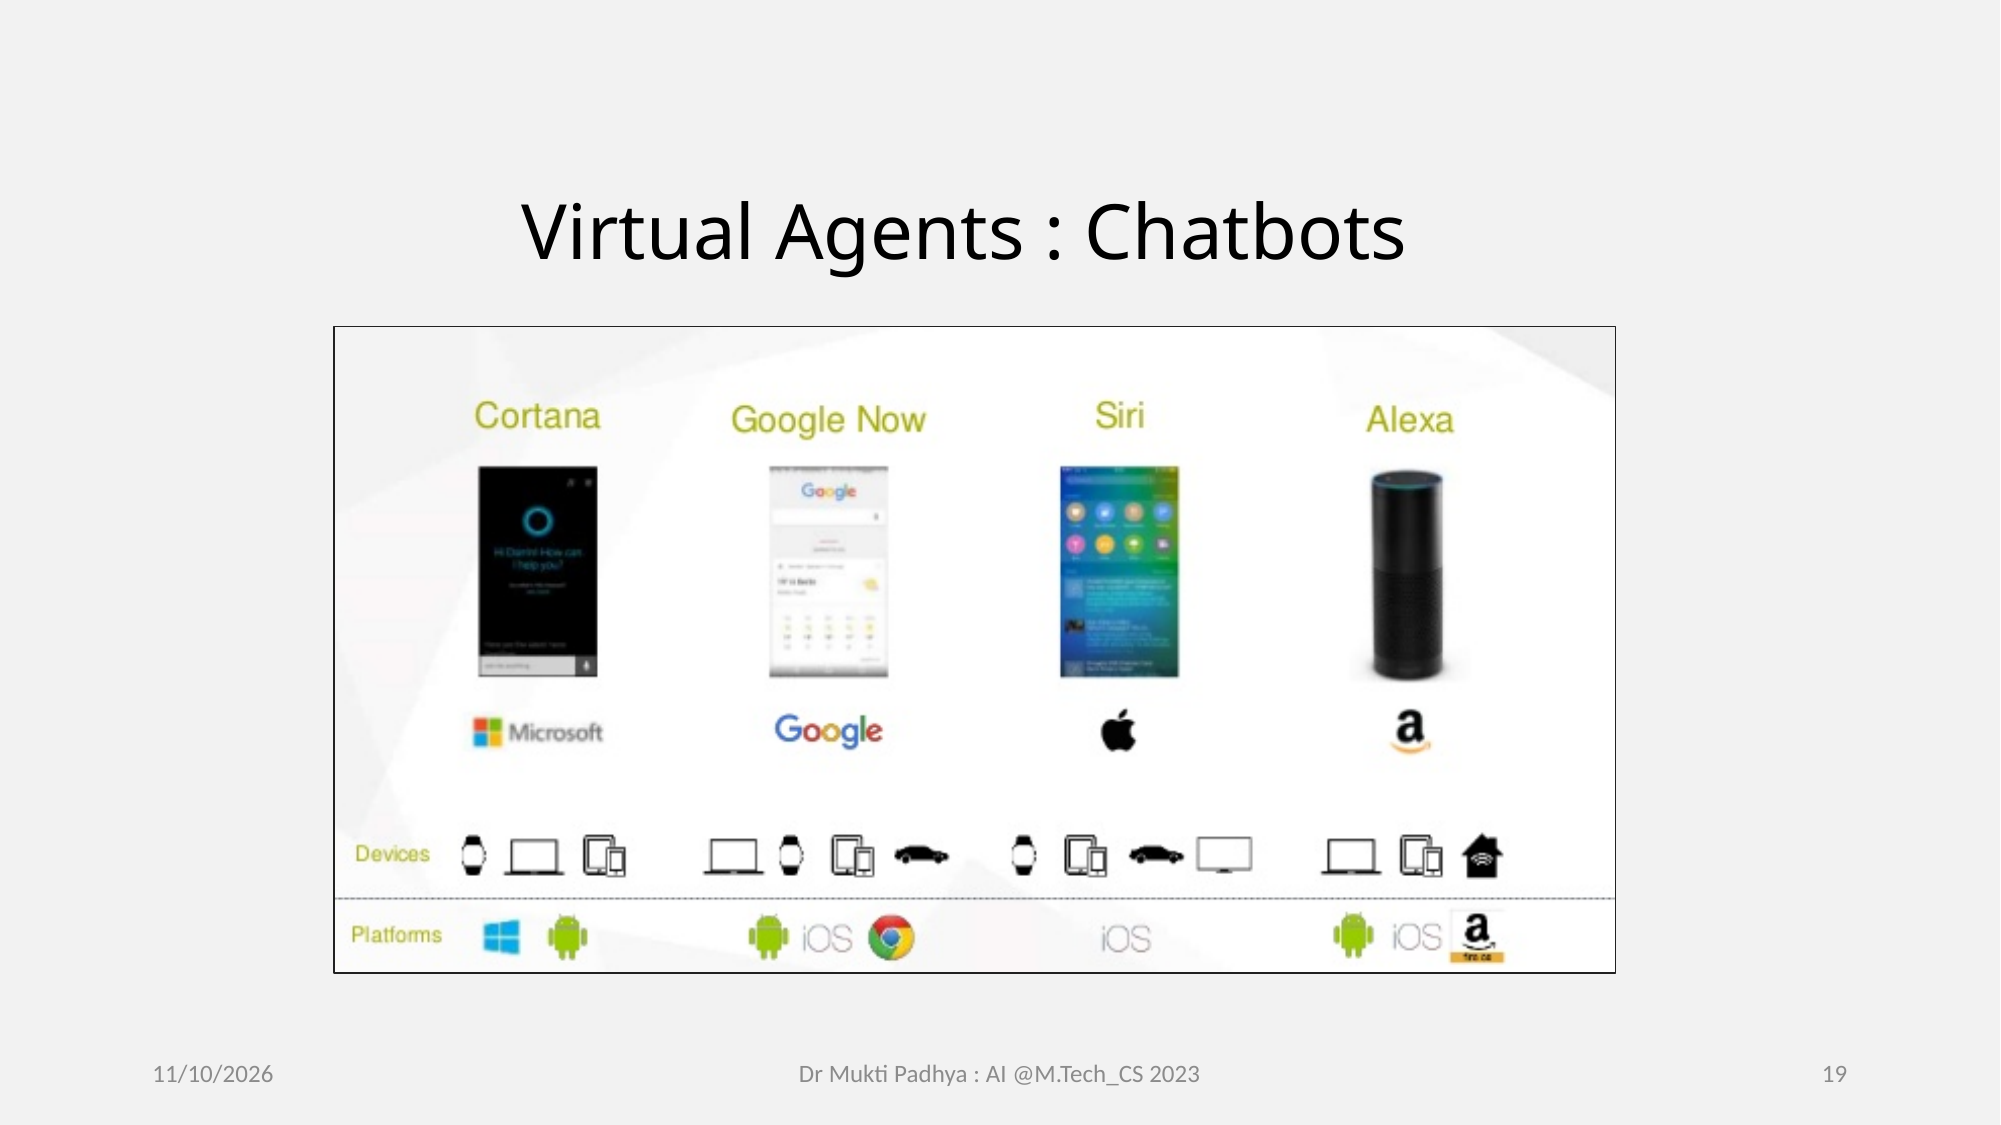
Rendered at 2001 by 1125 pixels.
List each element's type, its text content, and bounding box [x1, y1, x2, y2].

picture [334, 327, 1615, 973]
title Virtual Agents : Chatbots [413, 184, 1517, 284]
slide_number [137, 1042, 588, 1103]
footer Dr Mukti Padhya : AI @M.Tech_CS 2023 [662, 1042, 1338, 1103]
slide_number 19 [1412, 1042, 1863, 1103]
